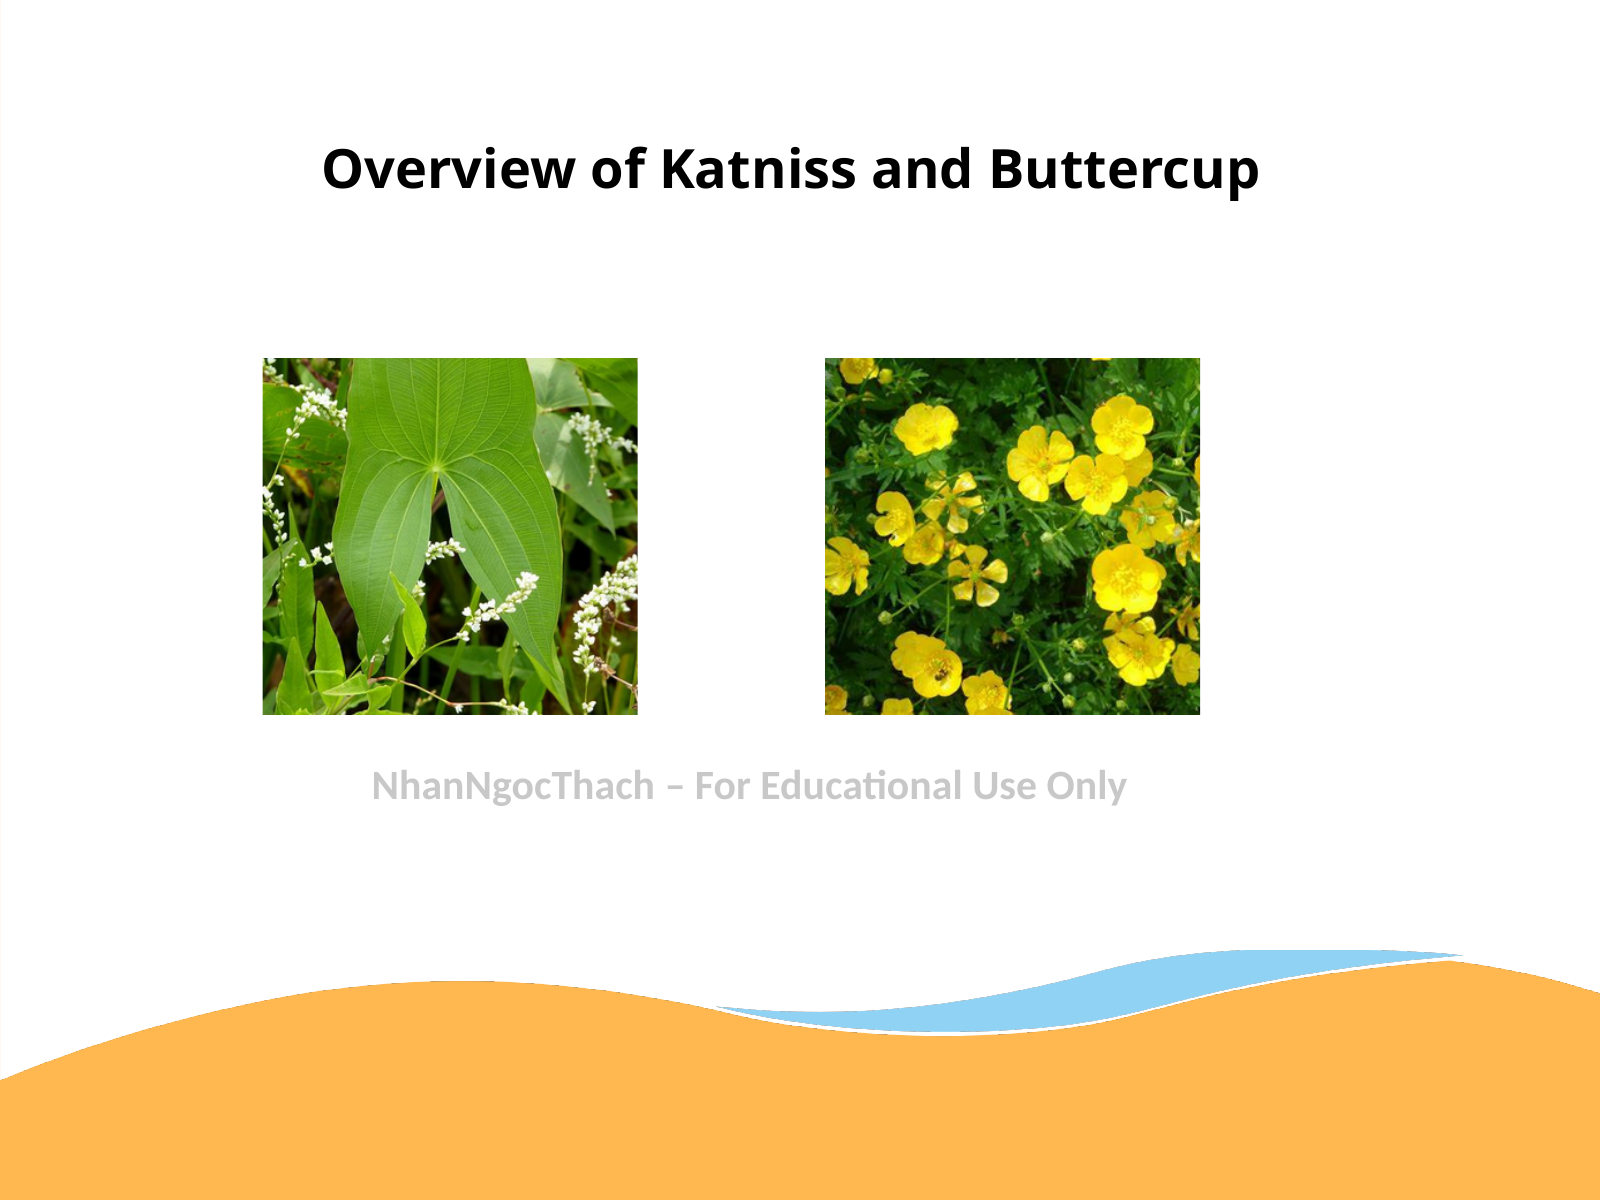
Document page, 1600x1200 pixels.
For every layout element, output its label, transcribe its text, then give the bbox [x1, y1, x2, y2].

text_box NhanNgocThach – For Educational Use Only [356, 750, 1143, 815]
text_box [715, 950, 1464, 1032]
text_box [825, 358, 1201, 715]
text_box [262, 358, 638, 715]
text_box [321, 135, 1279, 232]
text_box [0, 0, 1600, 1080]
